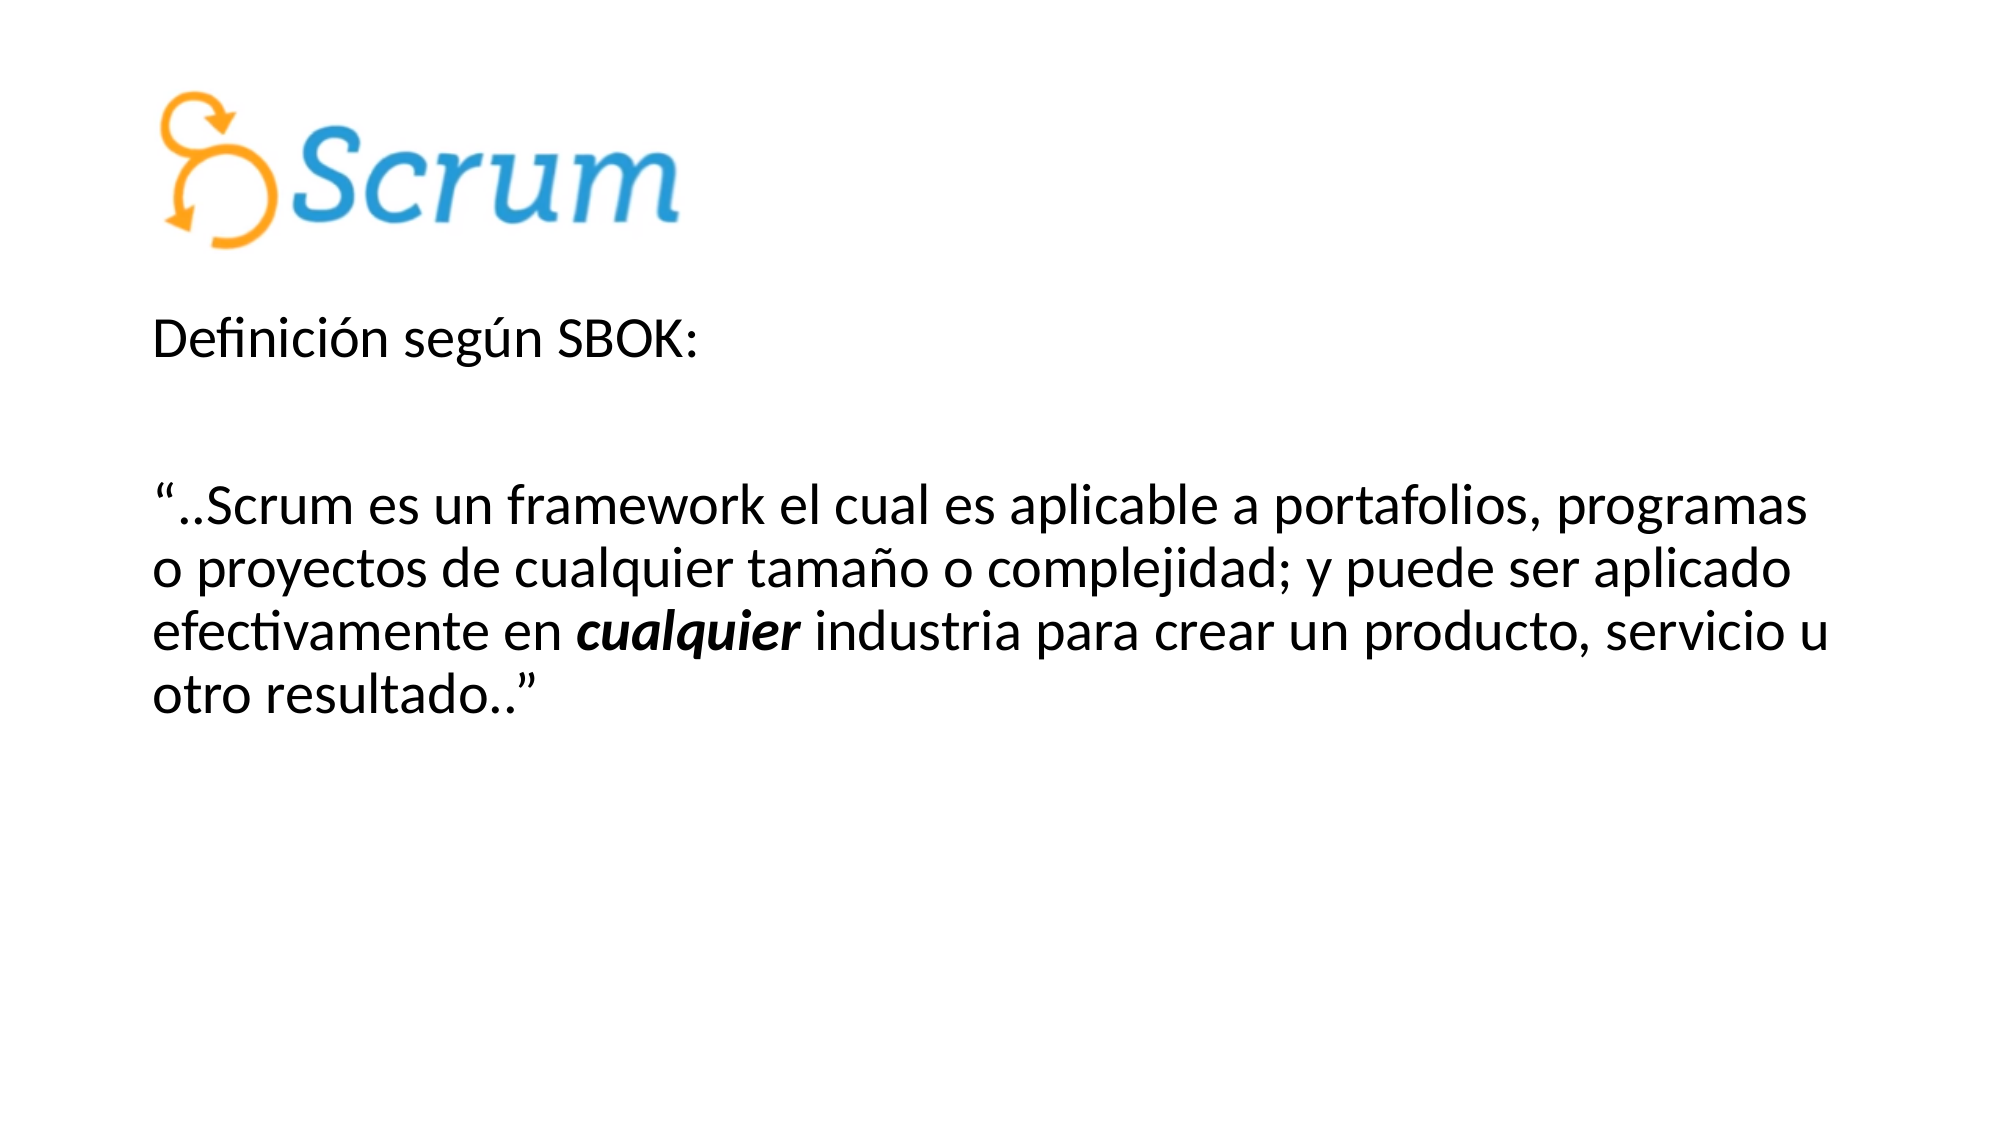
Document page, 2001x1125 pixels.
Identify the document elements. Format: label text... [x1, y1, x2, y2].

picture [152, 83, 685, 254]
list Definición según SBOK: “..Scrum es un framework el cual es aplicable a portafolios, programas o proyectos de cualquier tamaño o complejidad; y puede ser aplicado efectivamente en cualquier industria para crear un producto, servicio u otro resultado..” [137, 299, 1863, 1014]
